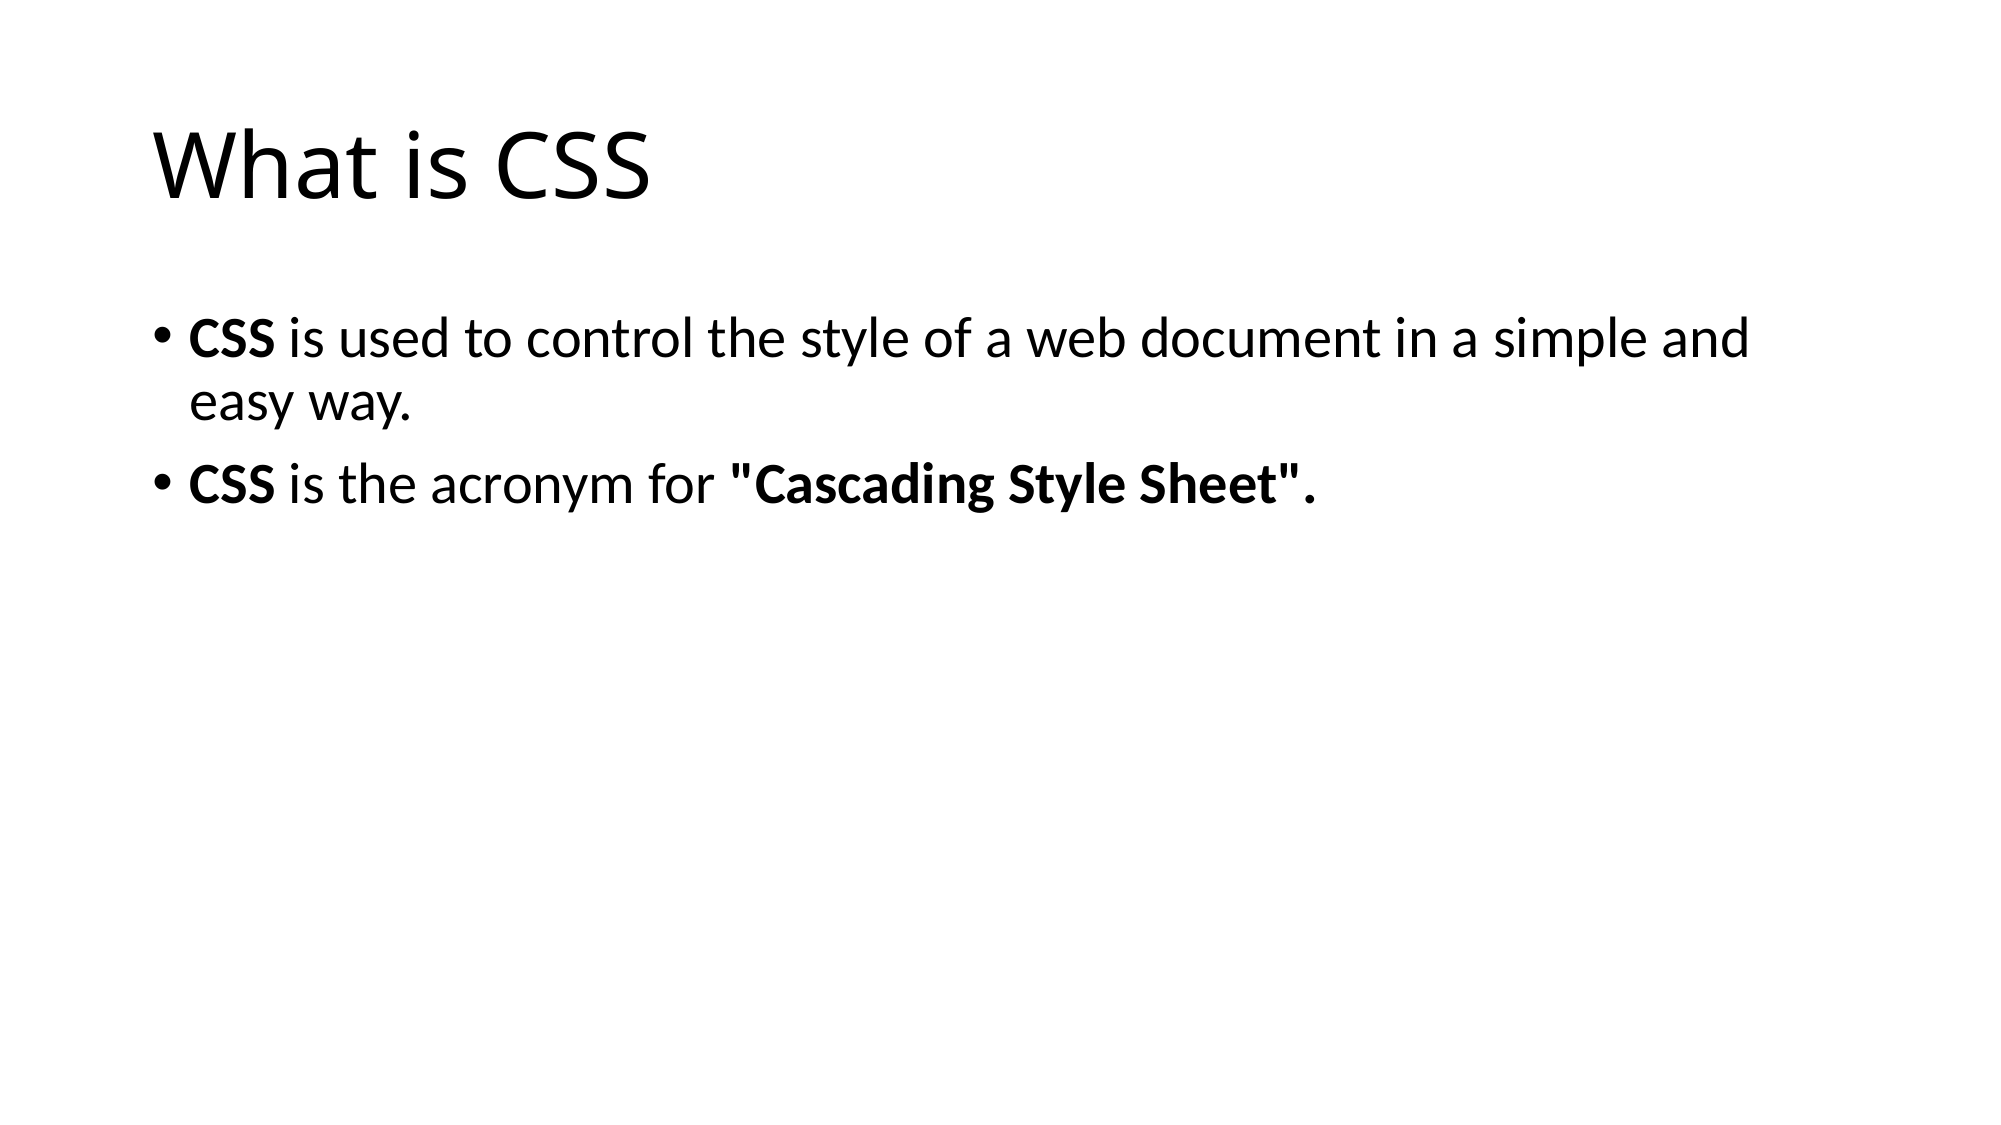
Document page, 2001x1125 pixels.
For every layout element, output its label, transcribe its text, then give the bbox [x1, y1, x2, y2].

title What is CSS [137, 59, 1863, 278]
list CSS is used to control the style of a web document in a simple and easy way. CSS is the acronym for "Cascading Style Sheet". [137, 299, 1863, 1014]
